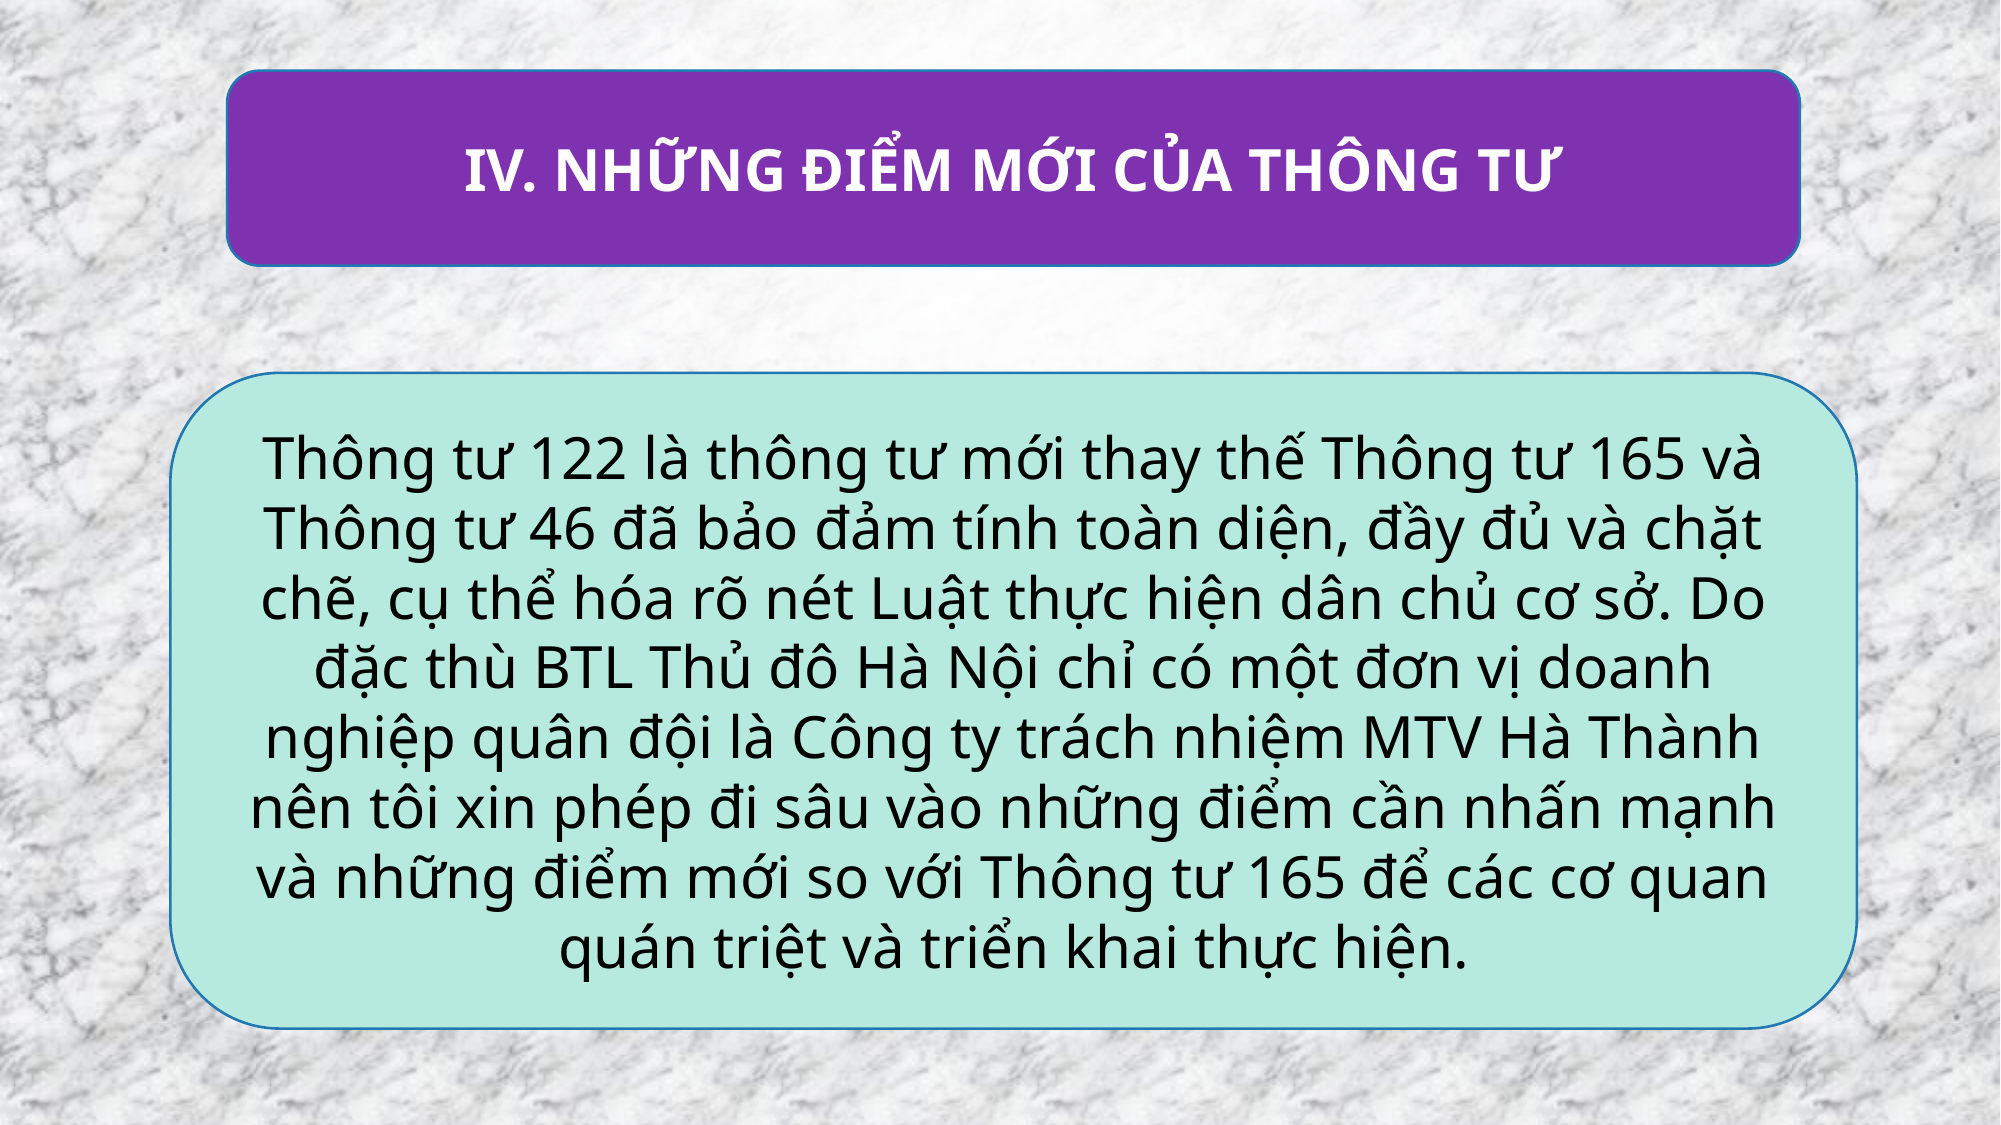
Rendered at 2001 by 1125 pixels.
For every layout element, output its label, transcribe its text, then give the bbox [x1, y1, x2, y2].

text_box Thông tư 122 là thông tư mới thay thế Thông tư 165 và Thông tư 46 đã bảo đảm tính toàn diện, đầy đủ và chặt chẽ, cụ thể hóa rõ nét Luật thực hiện dân chủ cơ sở. Do đặc thù BTL Thủ đô Hà Nội chỉ có một đơn vị doanh nghiệp quân đội là Công ty trách nhiệm MTV Hà Thành nên tôi xin phép đi sâu vào những điểm cần nhấn mạnh và những điểm mới so với Thông tư 165 để các cơ quan quán triệt và triển khai thực hiện. [169, 371, 1859, 1030]
picture [0, 0, 2001, 1125]
text_box IV. NHỮNG ĐIỂM MỚI CỦA THÔNG TƯ [225, 69, 1802, 267]
